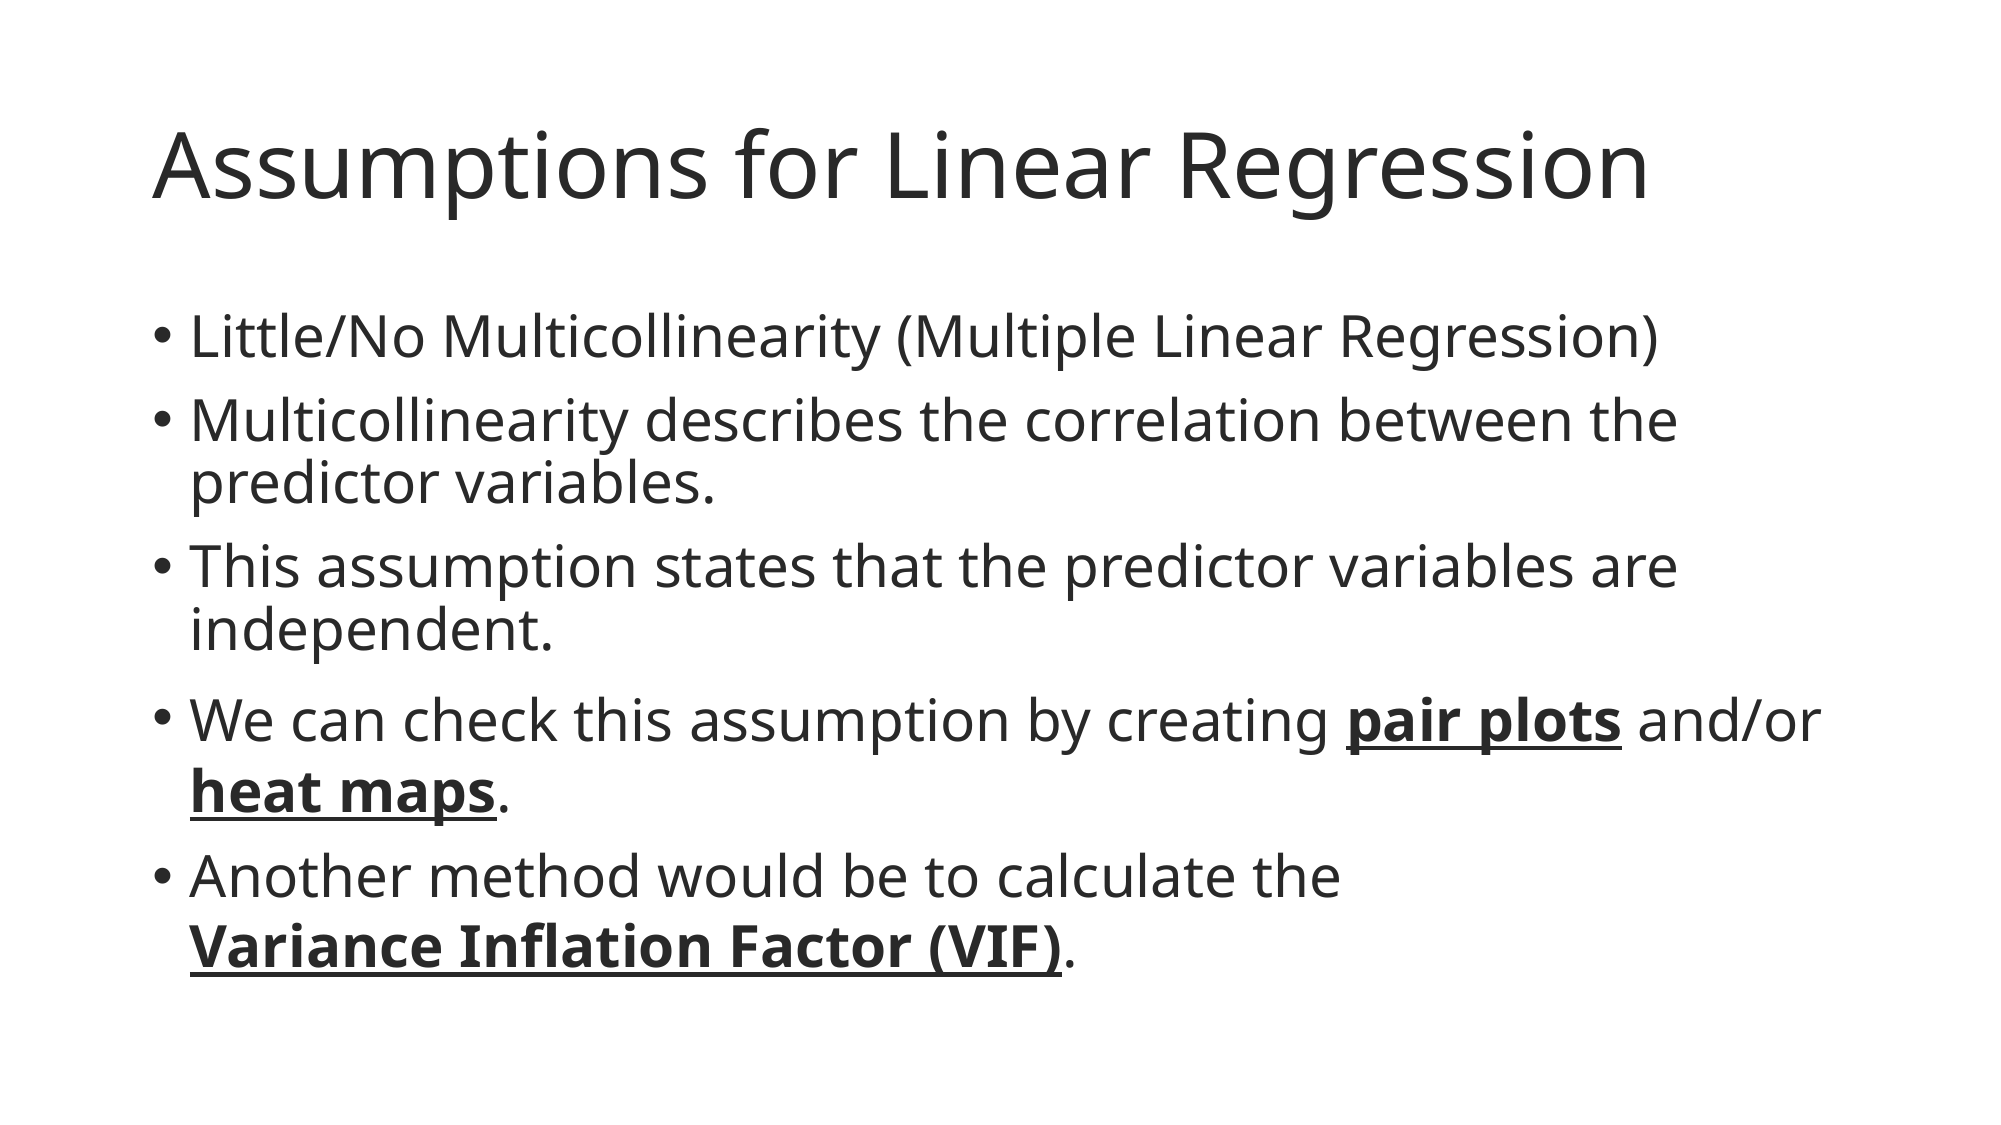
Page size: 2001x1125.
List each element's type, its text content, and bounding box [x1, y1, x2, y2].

title Assumptions for Linear Regression [137, 59, 1863, 278]
list Little/No Multicollinearity (Multiple Linear Regression) Multicollinearity describes the correlation between the predictor variables. This assumption states that the predictor variables are independent. We can check this assumption by creating pair plots and/or heat maps. Another method would be to calculate the Variance Inflation Factor (VIF). [137, 299, 1863, 1014]
